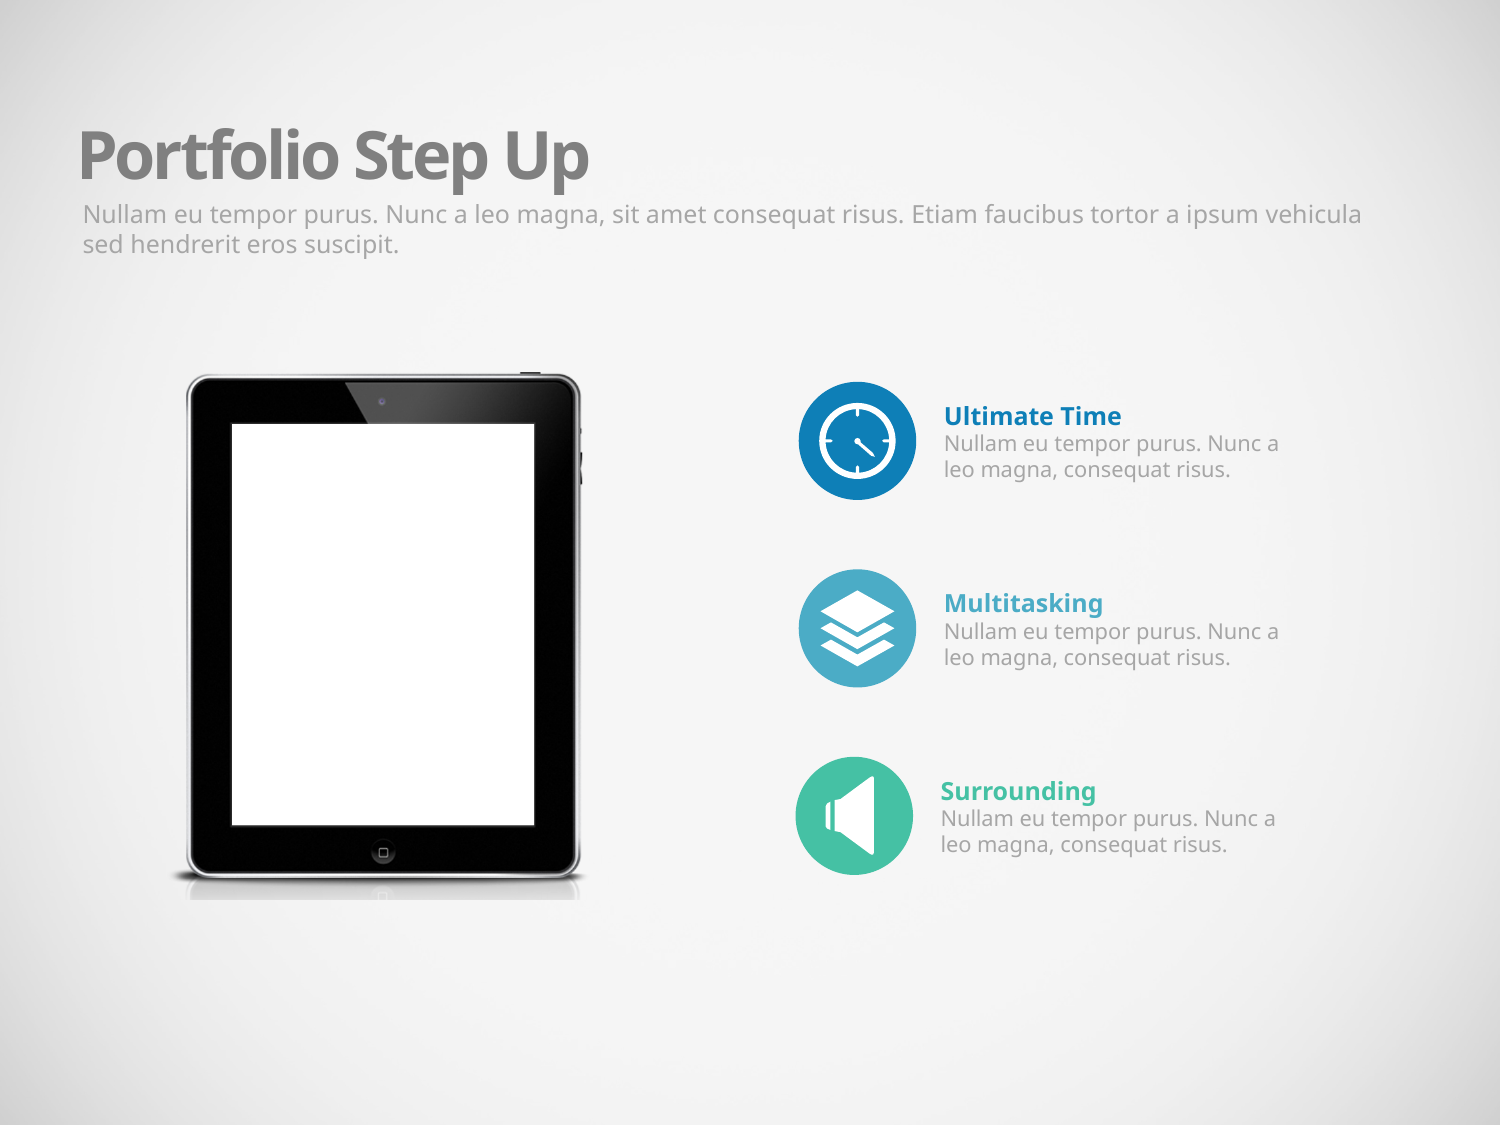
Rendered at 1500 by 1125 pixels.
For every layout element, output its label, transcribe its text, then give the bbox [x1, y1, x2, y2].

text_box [825, 774, 875, 858]
text_box [793, 754, 916, 878]
text_box Multitasking Nullam eu tempor purus. Nunc a leo magna, consequat risus. [936, 553, 1288, 674]
text_box Surrounding Nullam eu tempor purus. Nunc a leo magna, consequat risus. [933, 741, 1288, 862]
text_box [796, 567, 919, 690]
text_box Nullam eu tempor purus. Nunc a leo magna, sit amet consequat risus. Etiam faucibus tortor a ipsum vehicula sed hendrerit eros suscipit. [75, 194, 1375, 263]
picture [0, 0, 1500, 1125]
text_box Ultimate Time Nullam eu tempor purus. Nunc a leo magna, consequat risus. [936, 366, 1313, 487]
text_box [820, 590, 895, 667]
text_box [818, 402, 896, 480]
text_box [796, 379, 919, 503]
text_box Portfolio Step Up [68, 109, 600, 197]
